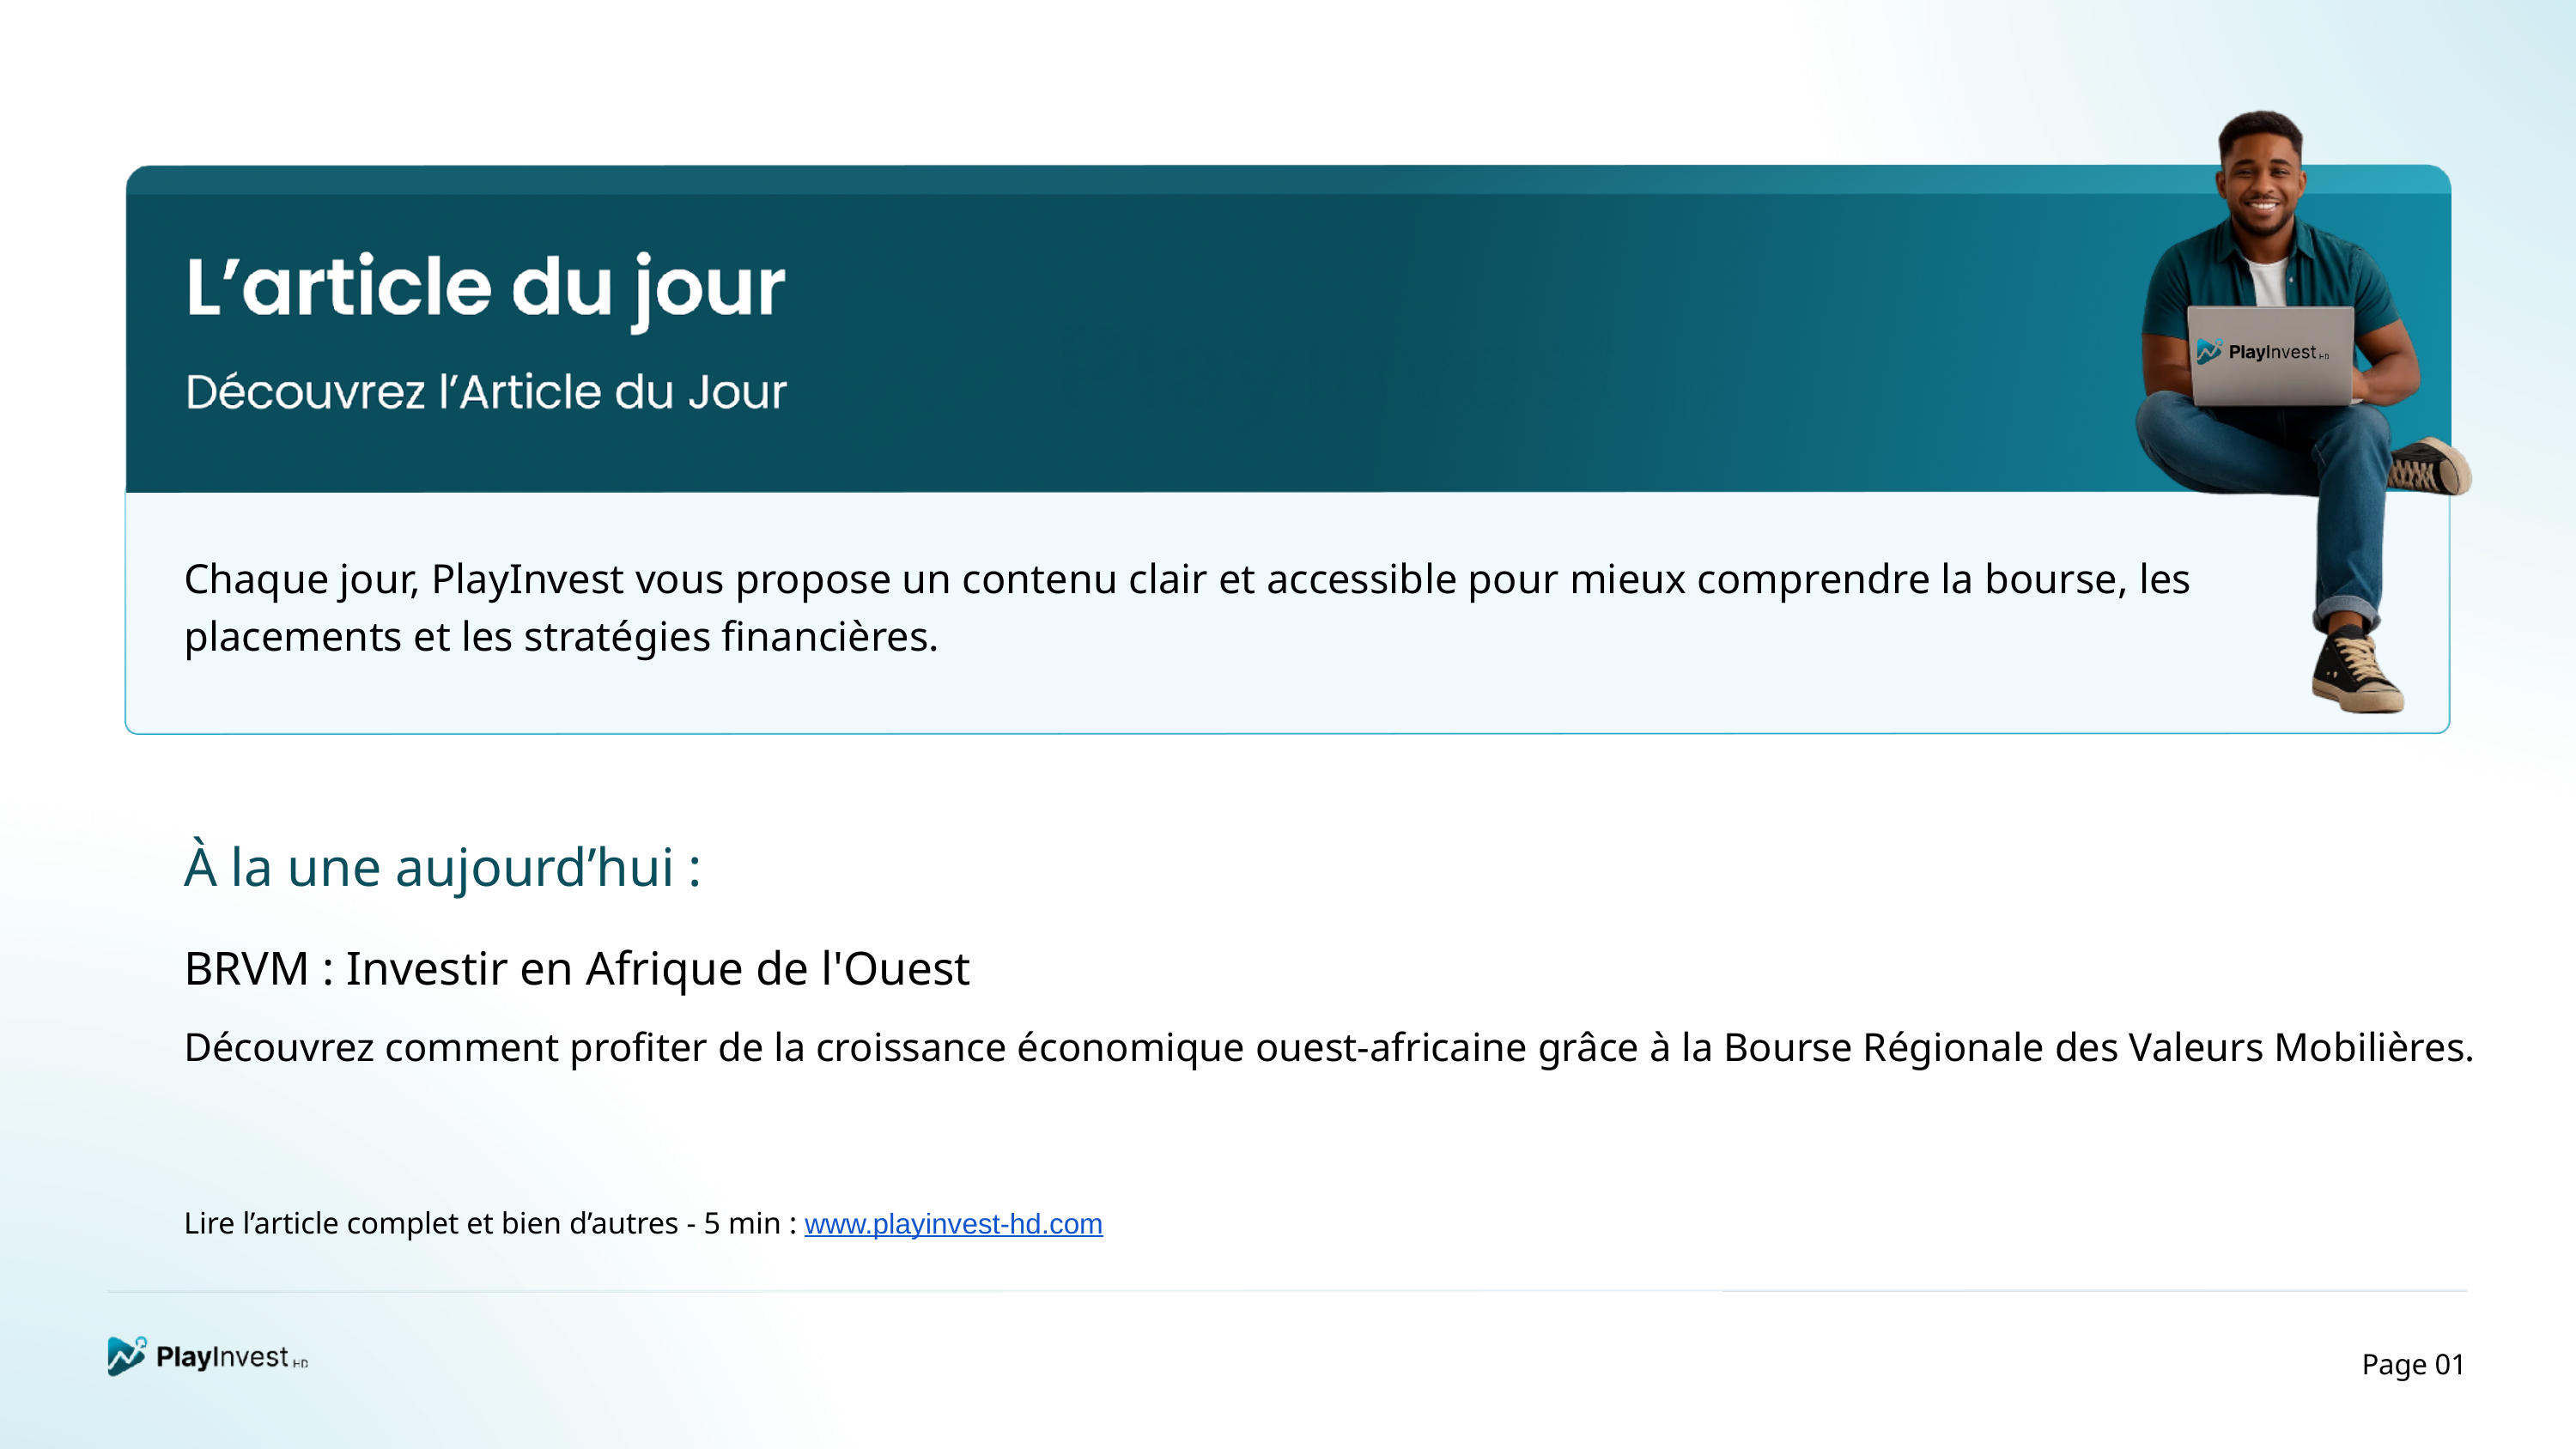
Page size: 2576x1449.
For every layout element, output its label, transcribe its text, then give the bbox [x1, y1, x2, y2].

picture [125, 0, 2576, 852]
text_box Lire l’article complet et bien d’autres - 5 min : www.playinvest-hd.com [957, 1196, 2003, 1240]
picture [0, 758, 2468, 1449]
text_box Découvrez comment profiter de la croissance économique ouest-africaine grâce à la Bourse Régionale des Valeurs Mobilières. [957, 1012, 2497, 1126]
text_box BRVM : Investir en Afrique de l'Ouest [957, 928, 1321, 995]
